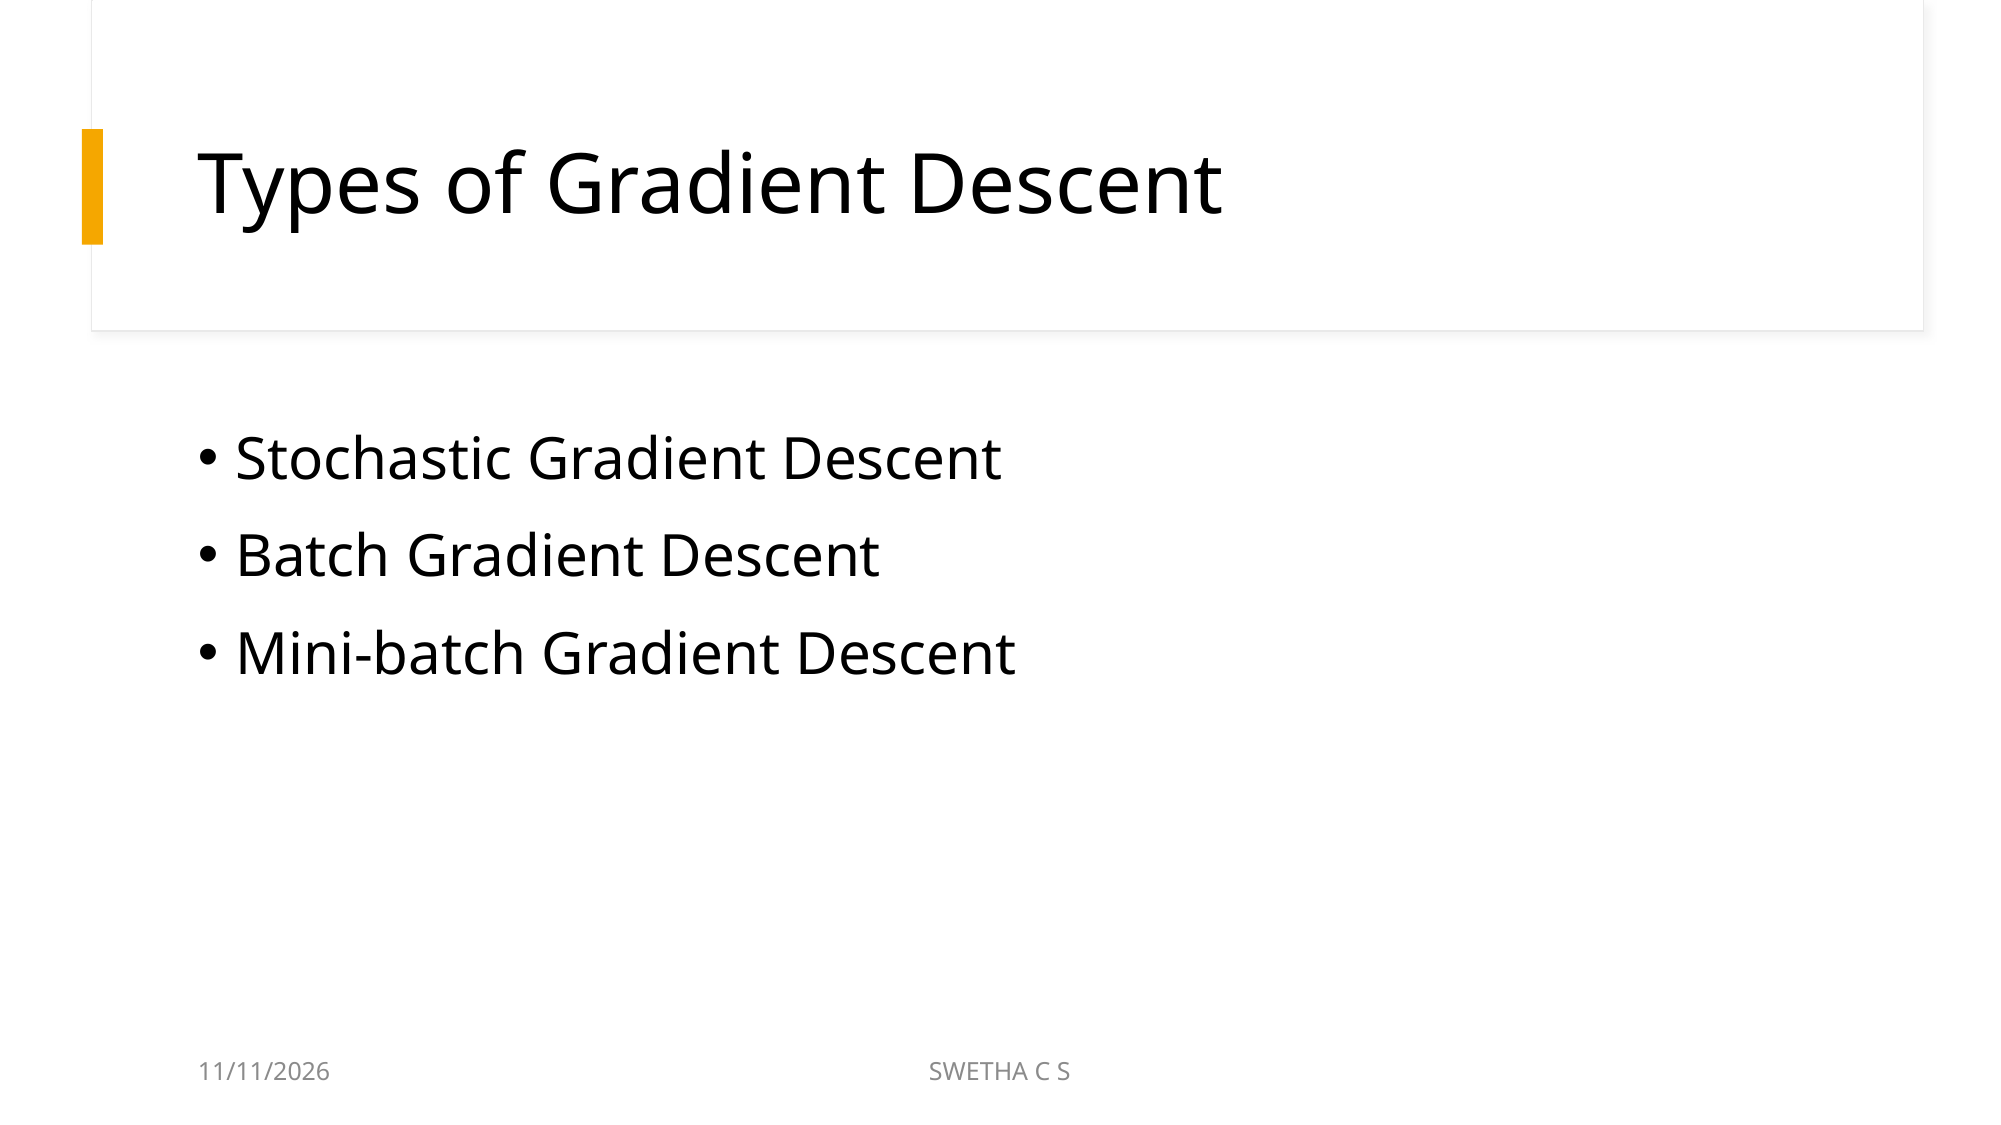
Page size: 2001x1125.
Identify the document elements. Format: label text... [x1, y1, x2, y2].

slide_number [183, 1042, 633, 1103]
list Stochastic Gradient Descent Batch Gradient Descent Mini-batch Gradient Descent [183, 406, 1851, 1013]
title Types of Gradient Descent [183, 90, 1851, 284]
footer SWETHA C S [662, 1042, 1338, 1103]
